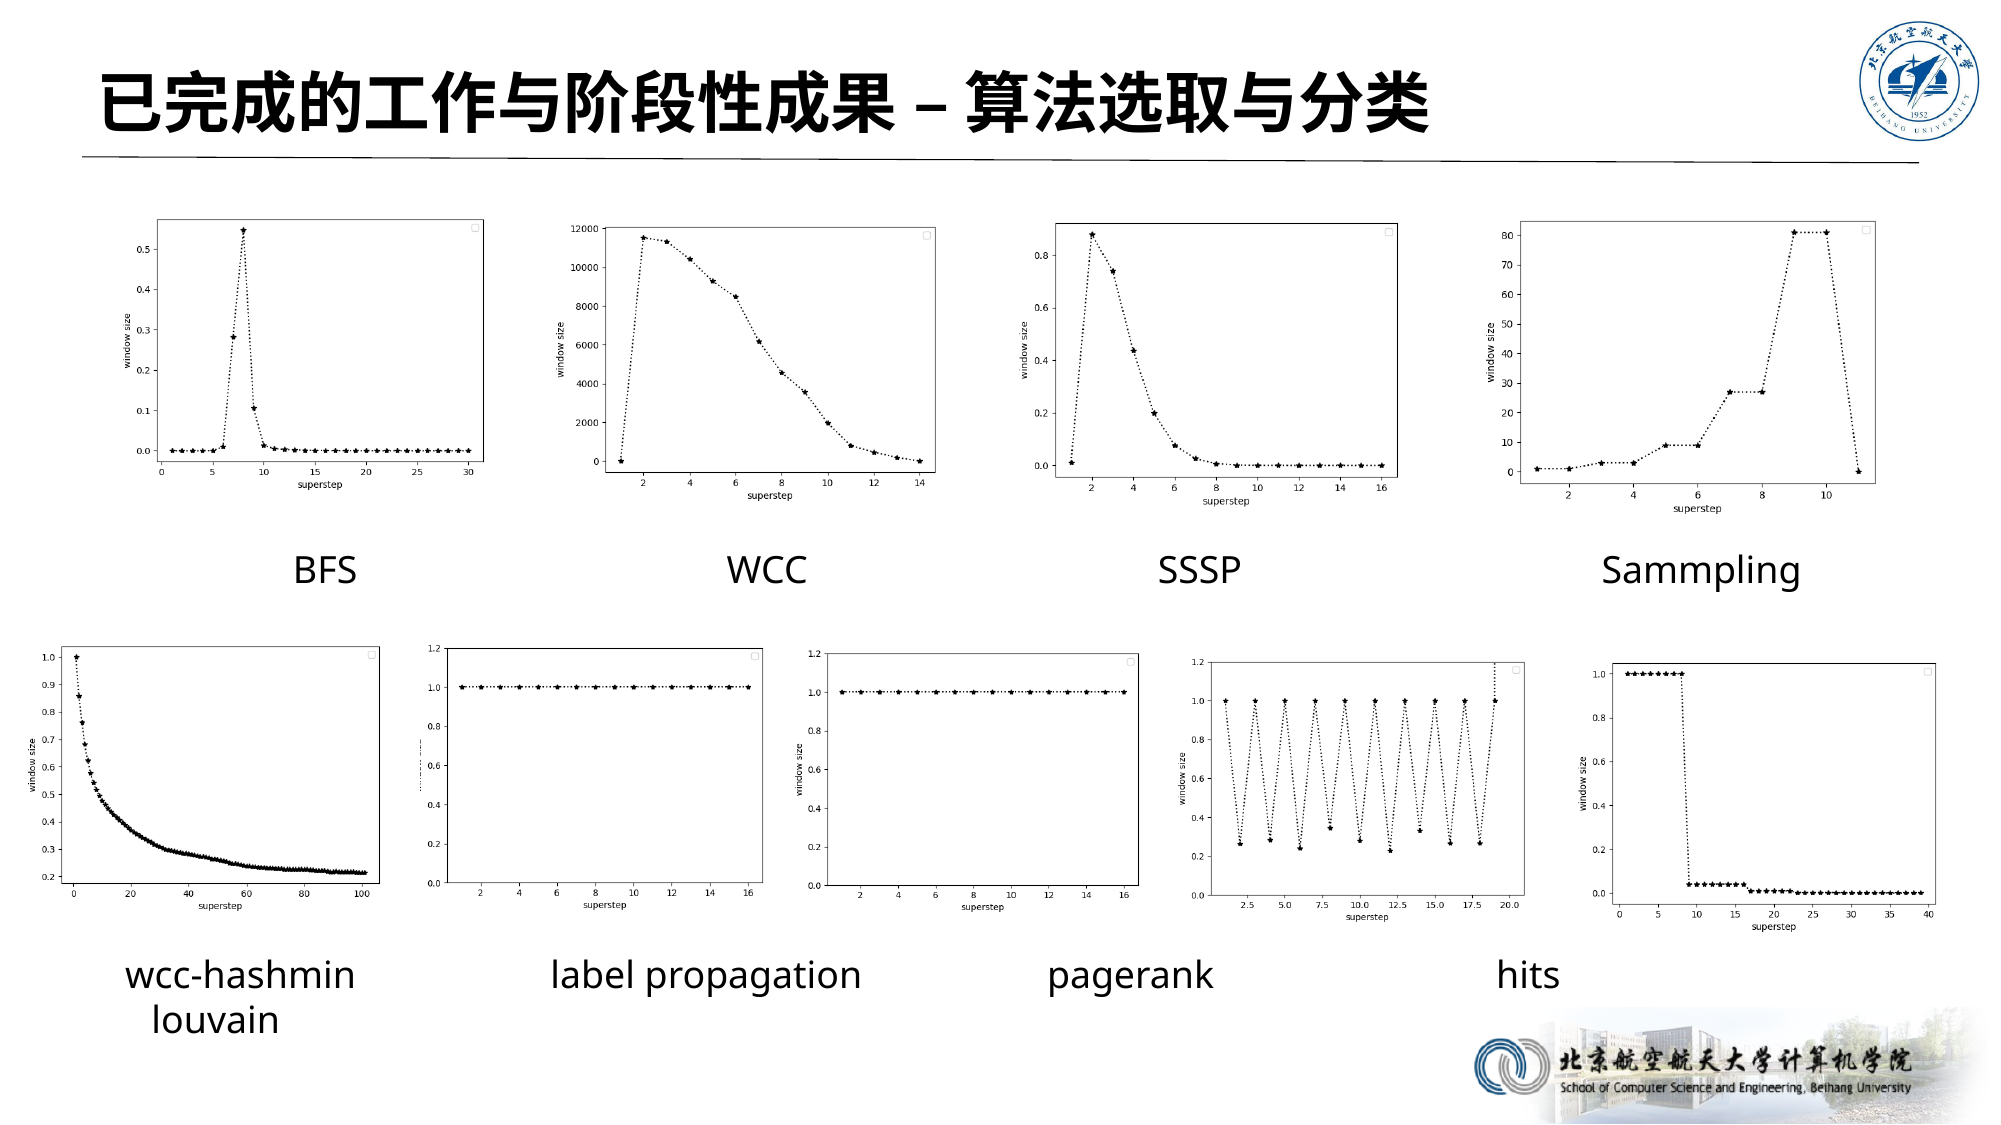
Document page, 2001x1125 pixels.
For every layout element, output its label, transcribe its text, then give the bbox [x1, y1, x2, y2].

picture [10, 609, 1977, 938]
picture [552, 188, 977, 507]
text_box BFS WCC SSSP Sammpling [161, 538, 1907, 599]
picture [104, 181, 525, 496]
picture [1858, 20, 1980, 142]
picture [1000, 183, 1441, 513]
picture [1441, 1007, 1995, 1124]
text_box wcc-hashmin label propagation pagerank hits louvain [61, 943, 1980, 1049]
picture [1463, 179, 1920, 521]
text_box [82, 156, 1920, 163]
text_box 已完成的工作与阶段性成果 – 算法选取与分类 [82, 53, 1638, 149]
